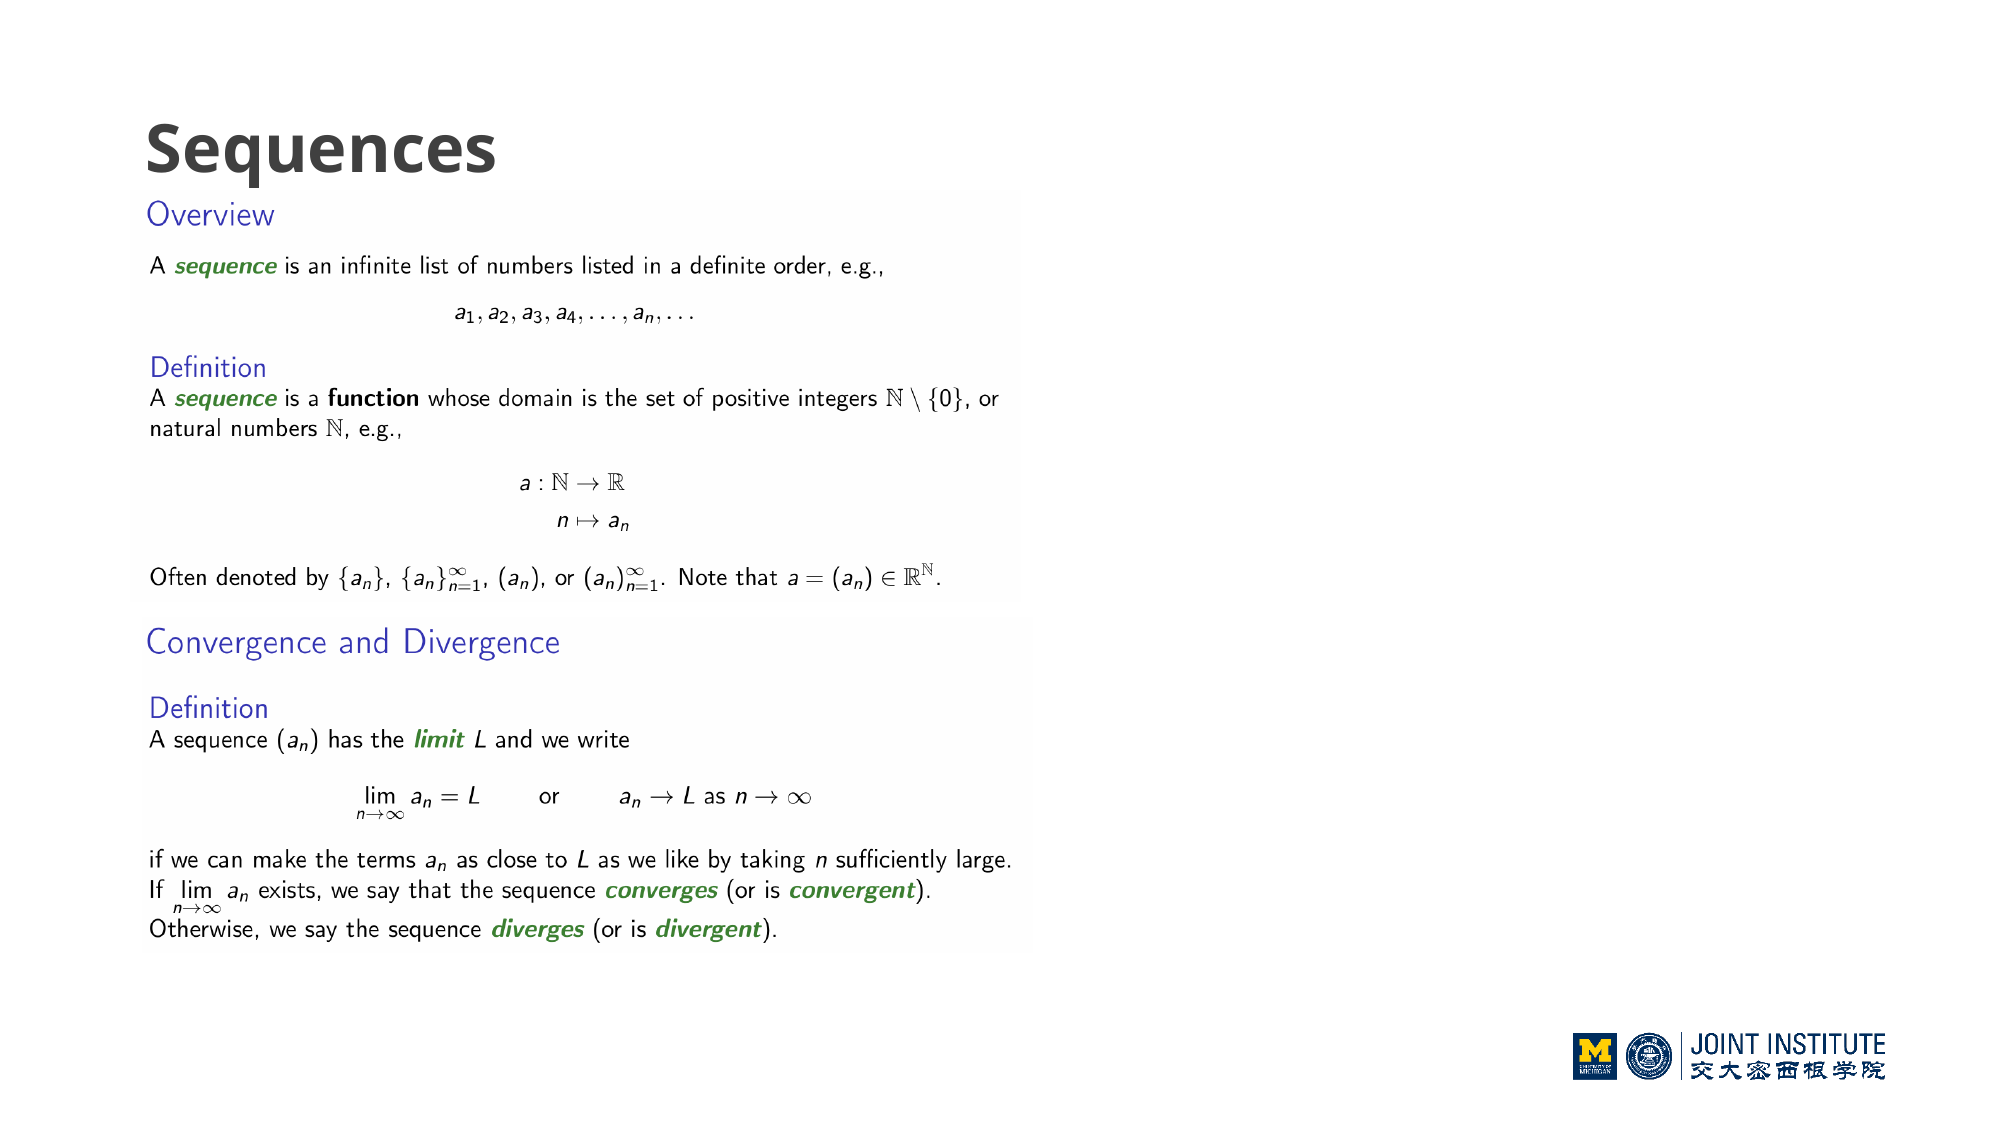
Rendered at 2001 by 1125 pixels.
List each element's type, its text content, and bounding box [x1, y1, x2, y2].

picture [142, 617, 1033, 953]
list Sequences [130, 76, 1885, 175]
picture [130, 190, 1021, 603]
picture [1573, 1032, 1885, 1080]
